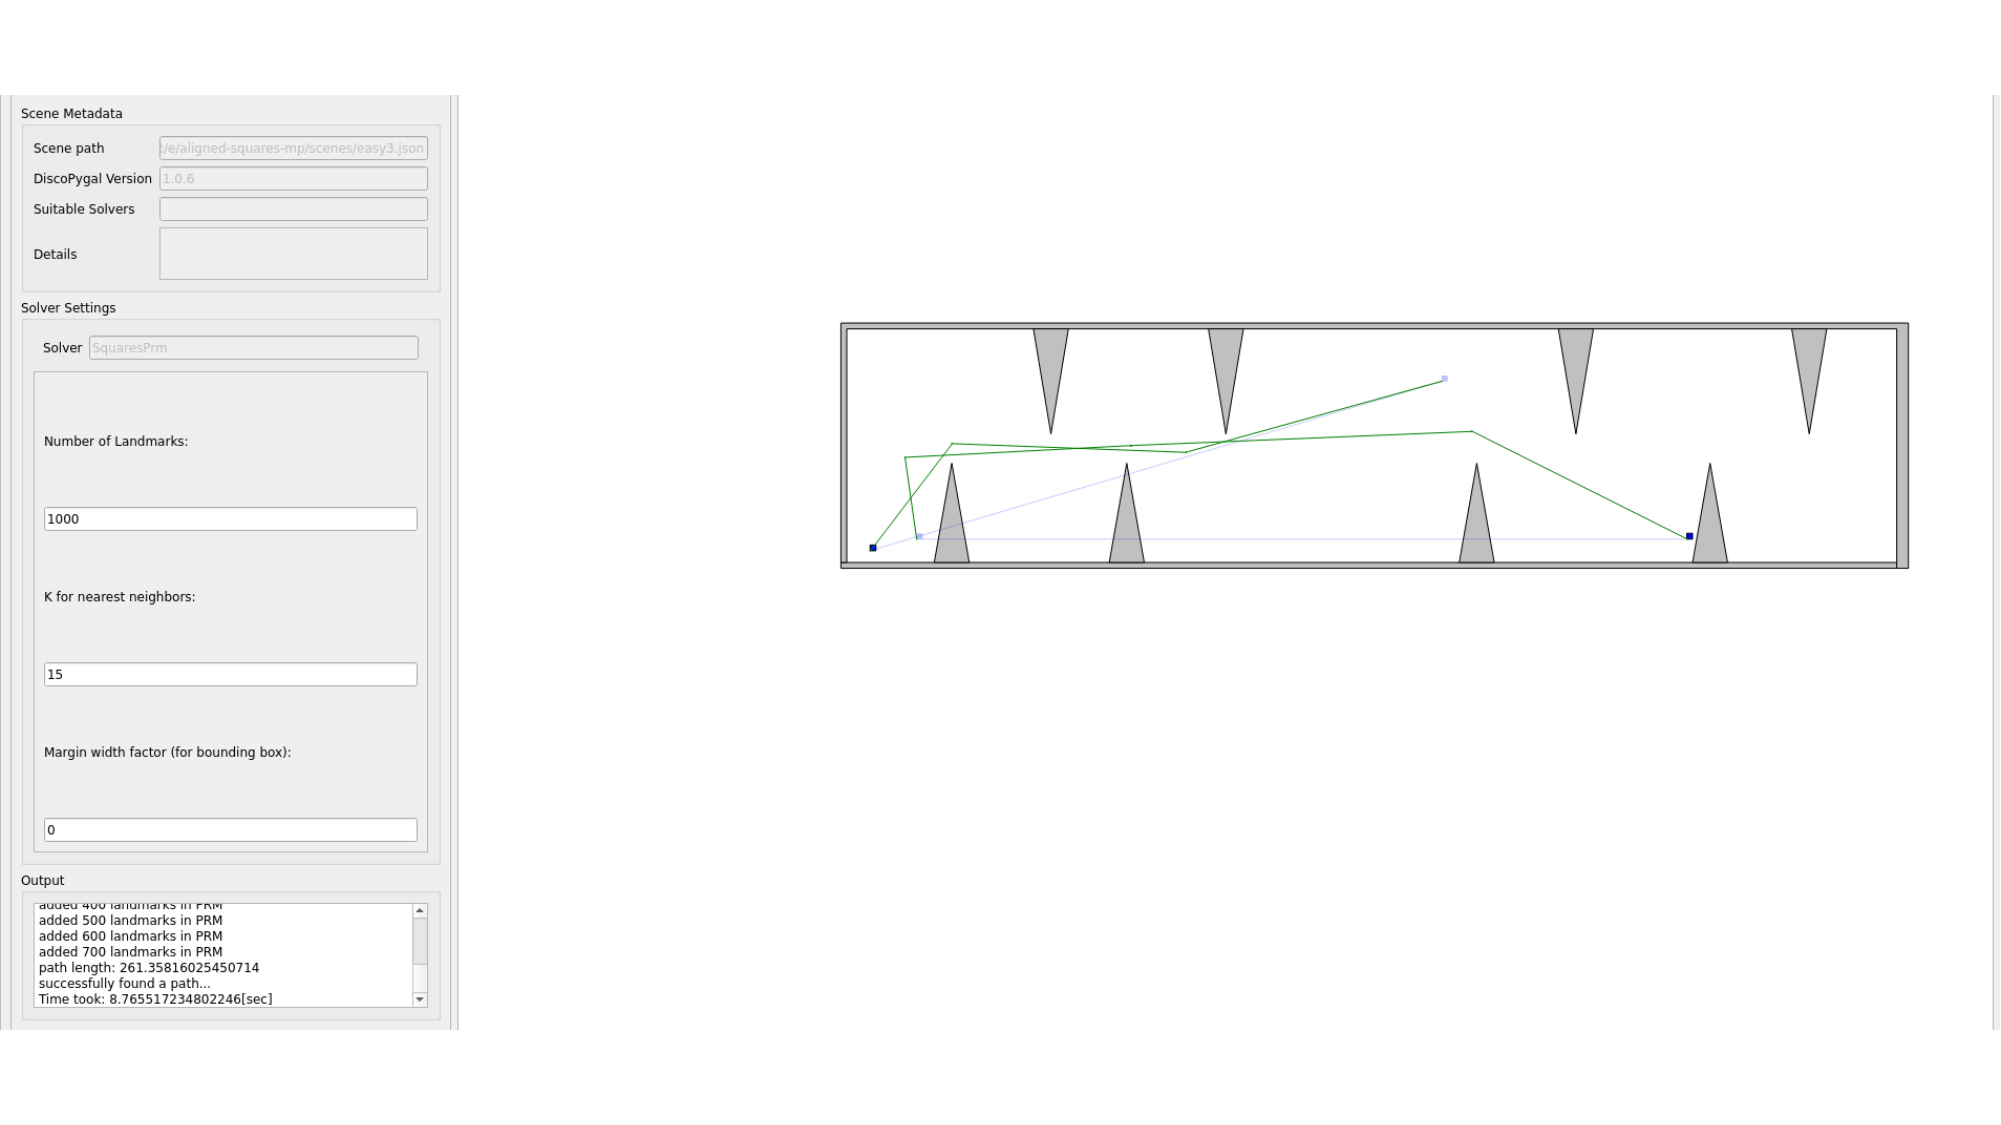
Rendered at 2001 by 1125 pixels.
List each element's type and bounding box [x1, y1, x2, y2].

picture [0, 95, 2000, 1030]
